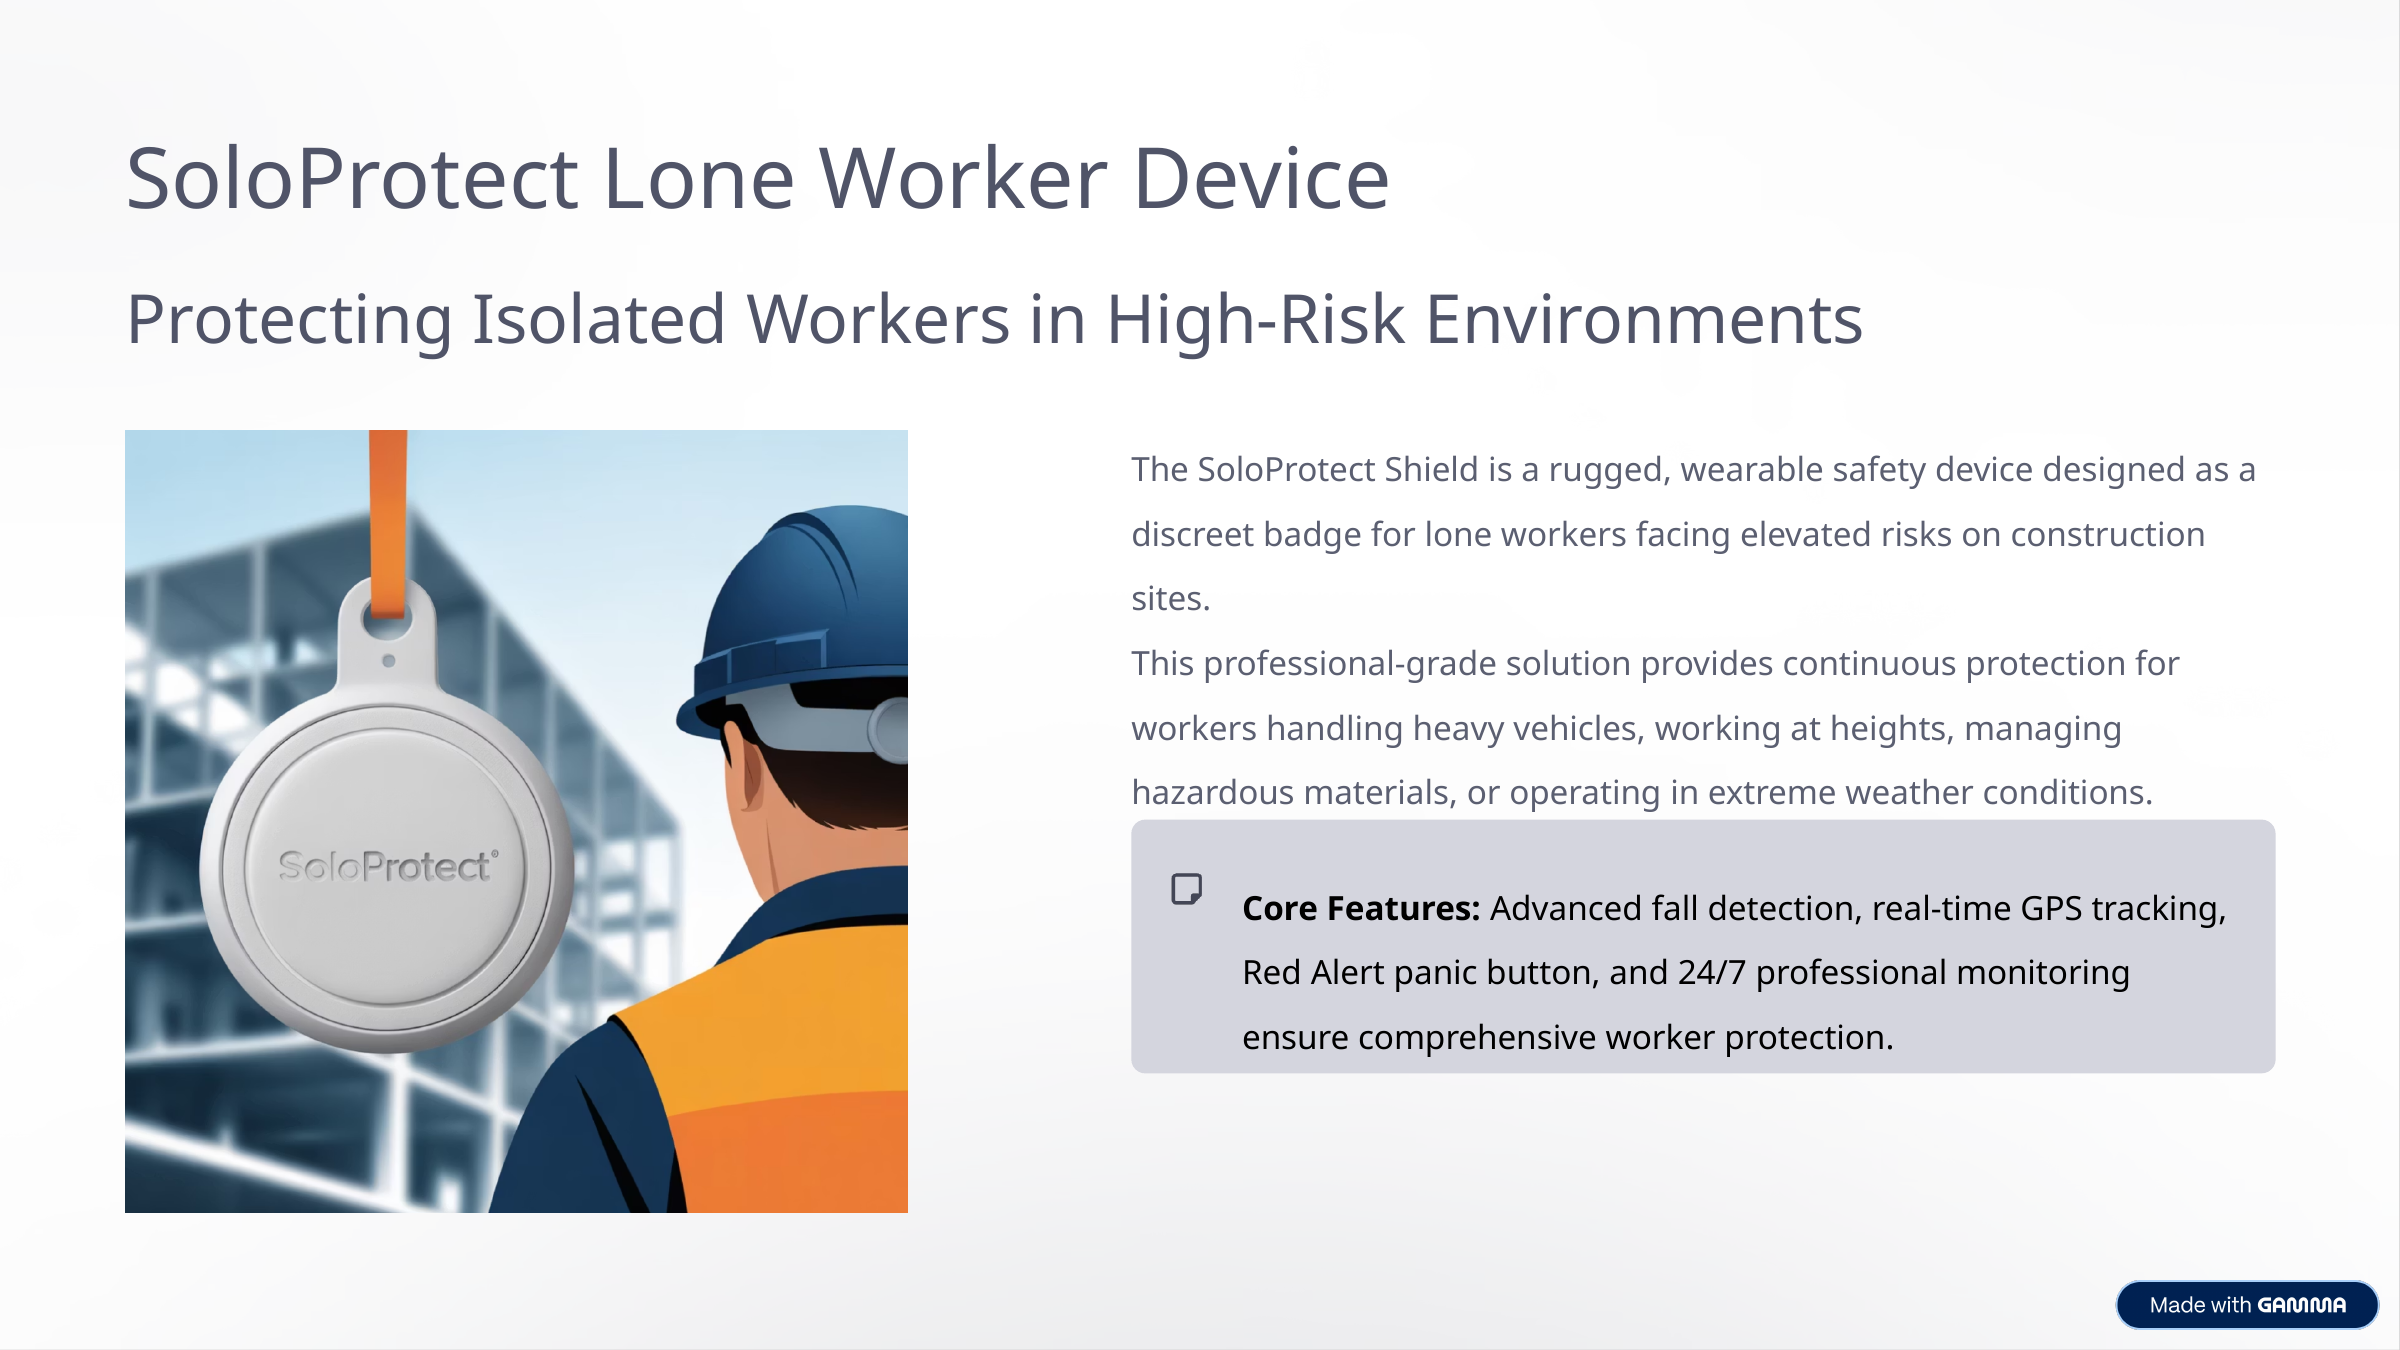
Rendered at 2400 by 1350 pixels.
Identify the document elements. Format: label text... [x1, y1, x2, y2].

picture [2106, 1271, 2389, 1339]
text_box The SoloProtect Shield is a rugged, wearable safety device designed as a discreet badge for lone workers facing elevated risks on construction sites. [1131, 423, 2276, 587]
text_box Core Features: Advanced fall detection, real-time GPS tracking, Red Alert panic button, and 24/7 professional monitoring ensure comprehensive worker protection. [1241, 862, 2242, 1026]
text_box SoloProtect Lone Worker Device [125, 98, 1426, 206]
text_box [1131, 819, 2276, 1074]
text_box This professional-grade solution provides continuous protection for workers handling heavy vehicles, working at heights, managing hazardous materials, or operating in extreme weather conditions. [1131, 617, 2276, 782]
picture [125, 430, 908, 1214]
text_box Protecting Isolated Workers in High-Risk Environments [125, 256, 1884, 342]
picture [1165, 870, 1209, 906]
